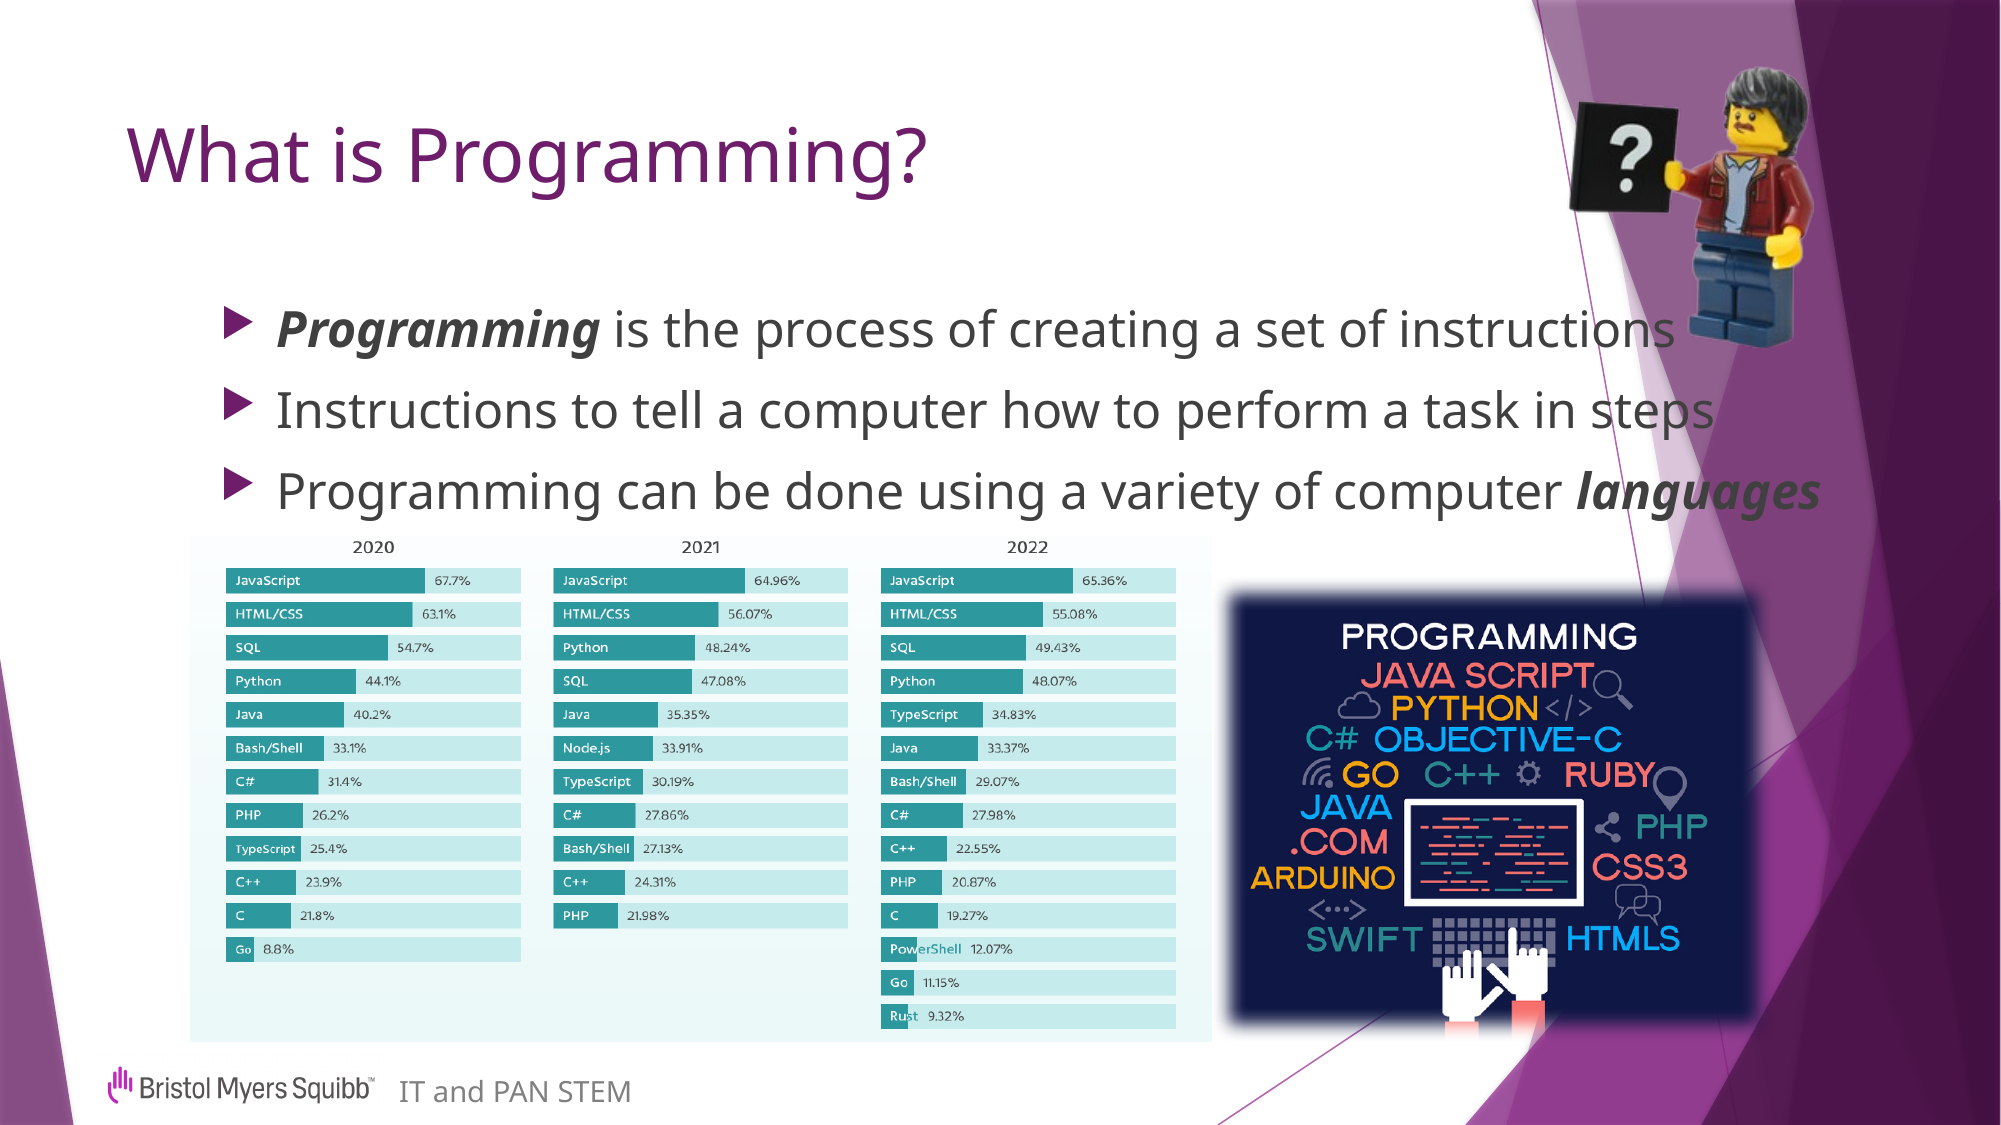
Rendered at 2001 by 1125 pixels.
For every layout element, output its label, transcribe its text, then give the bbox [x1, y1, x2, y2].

title What is Programming? [111, 99, 1515, 317]
list Programming is the process of creating a set of instructions Instructions to tell a computer how to perform a task in steps Programming can be done using a variety of computer languages [205, 290, 1875, 965]
picture [189, 536, 1776, 1042]
picture [89, 1050, 385, 1111]
picture [1520, 0, 1874, 433]
